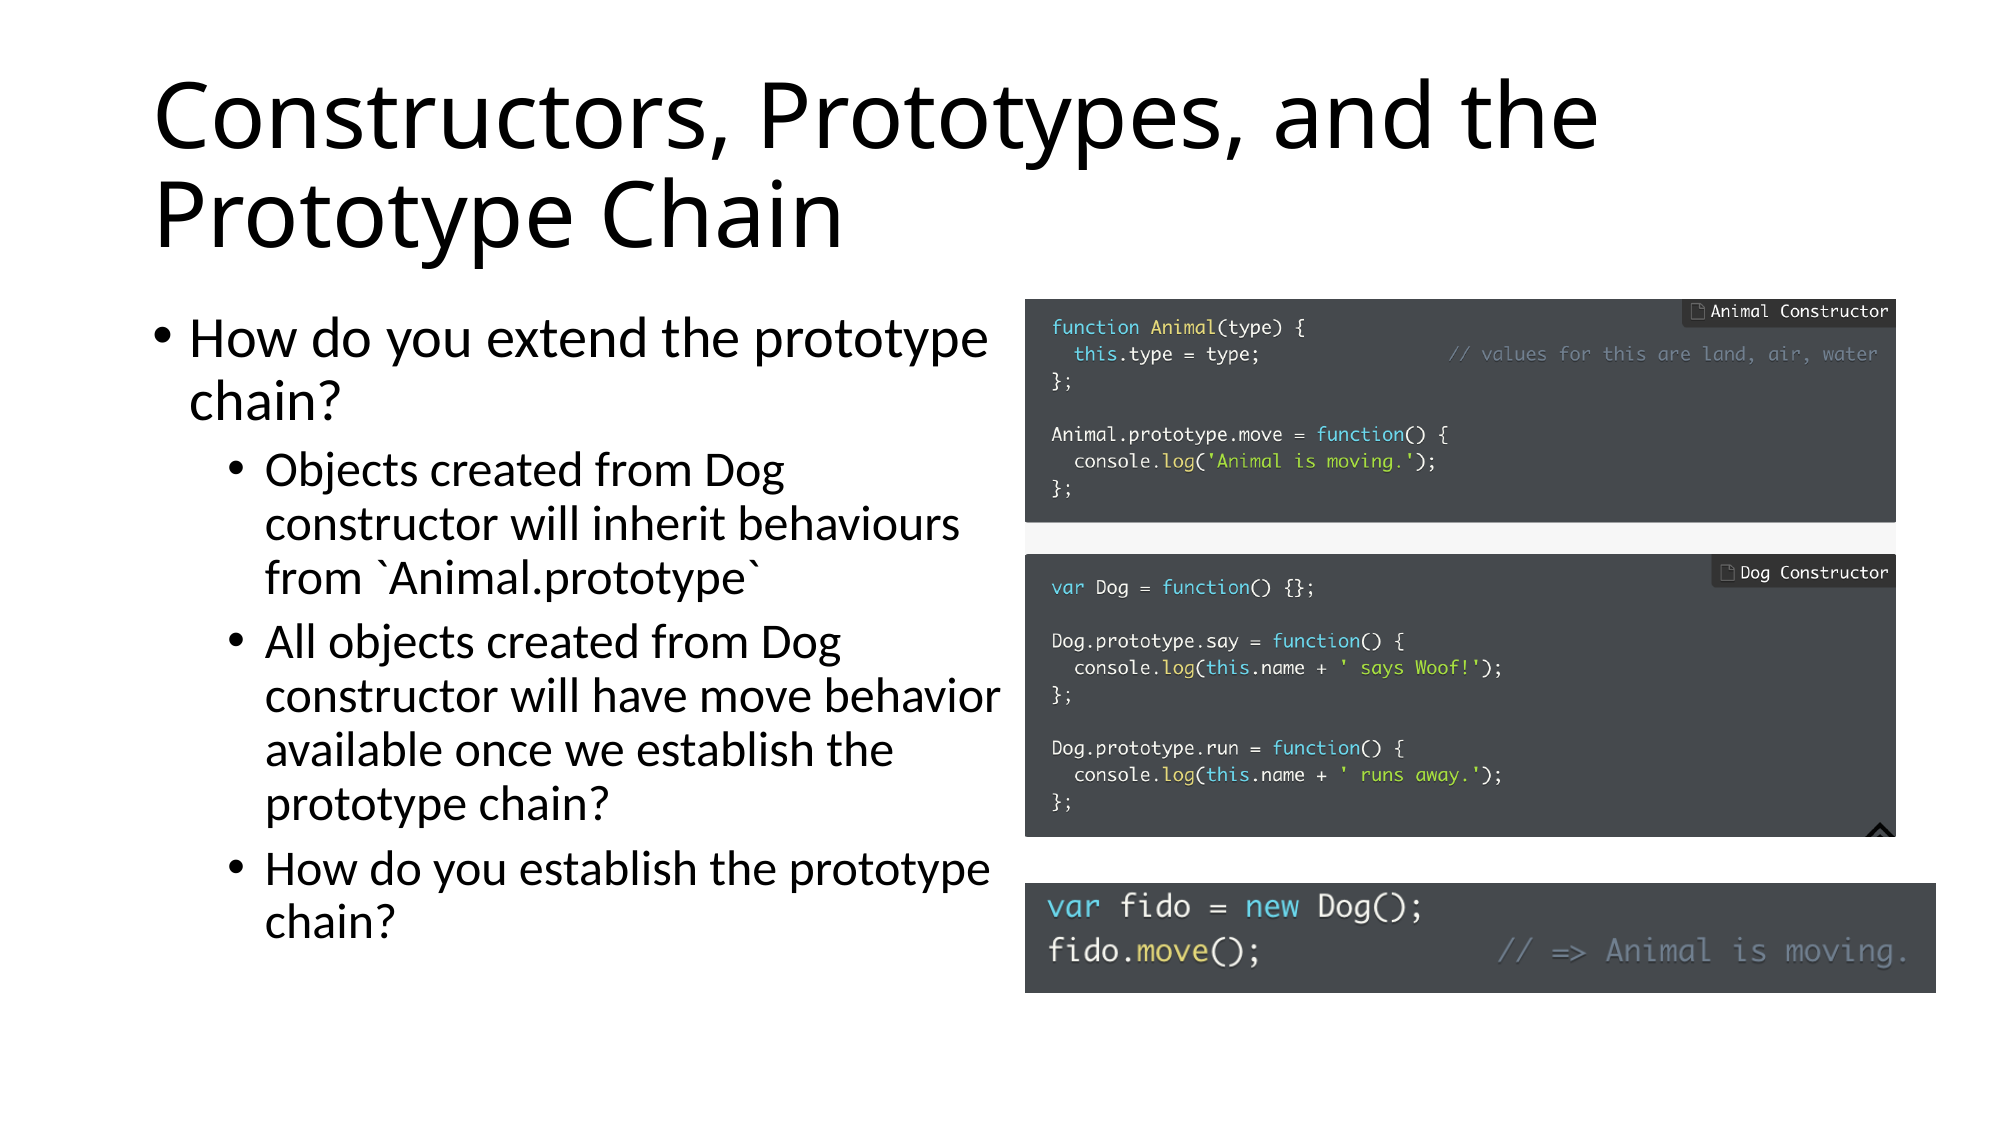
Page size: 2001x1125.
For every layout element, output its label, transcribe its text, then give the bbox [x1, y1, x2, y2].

picture [1025, 299, 1896, 838]
list How do you extend the prototype chain? Objects created from Dog constructor will inherit behaviours from `Animal.prototype` All objects created from Dog constructor will have move behavior available once we establish the prototype chain? How do you establish the prototype chain? [137, 299, 1026, 1014]
title Constructors, Prototypes, and the Prototype Chain [137, 59, 1863, 278]
picture [1025, 883, 1936, 993]
